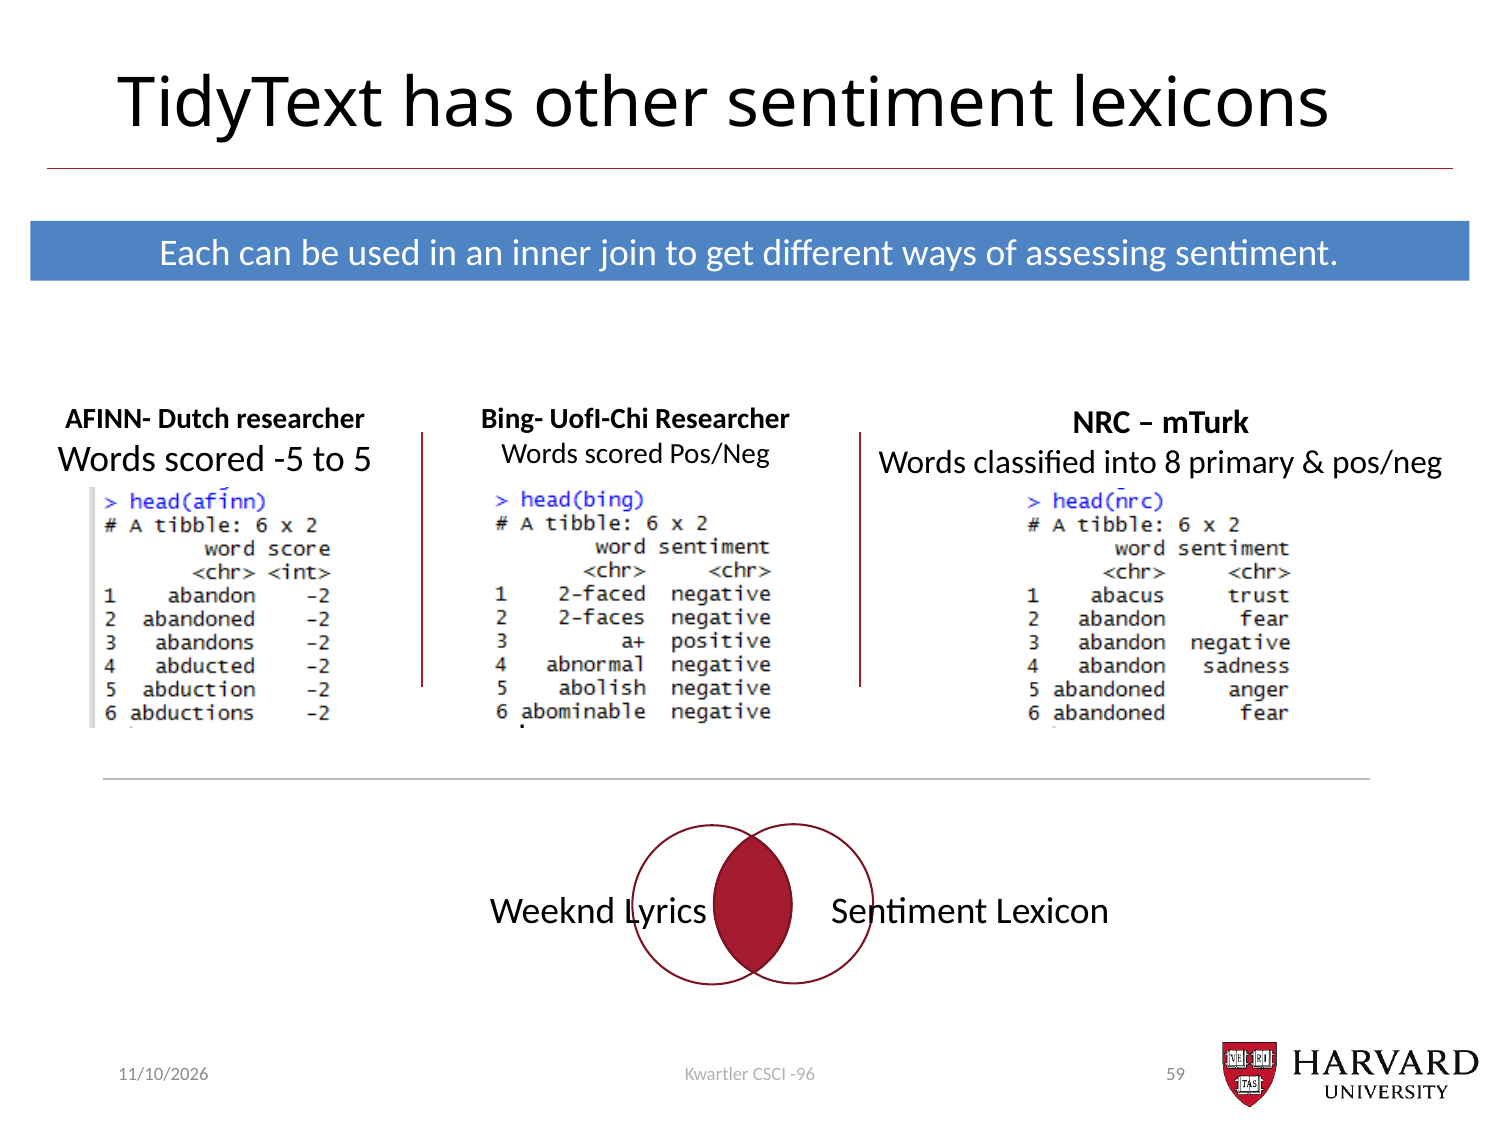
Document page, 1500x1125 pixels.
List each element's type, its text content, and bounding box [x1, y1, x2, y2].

title TidyText has other sentiment lexicons [103, 59, 1397, 157]
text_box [465, 392, 807, 728]
picture [1200, 1024, 1500, 1125]
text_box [860, 392, 1462, 728]
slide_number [103, 1042, 441, 1103]
footer Kwartler CSCI -96 [496, 1042, 1004, 1103]
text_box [40, 391, 390, 728]
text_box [486, 824, 1127, 985]
slide_number 59 [1059, 1042, 1200, 1103]
text_box Each can be used in an inner join to get different ways of assessing sentiment. [30, 220, 1470, 281]
